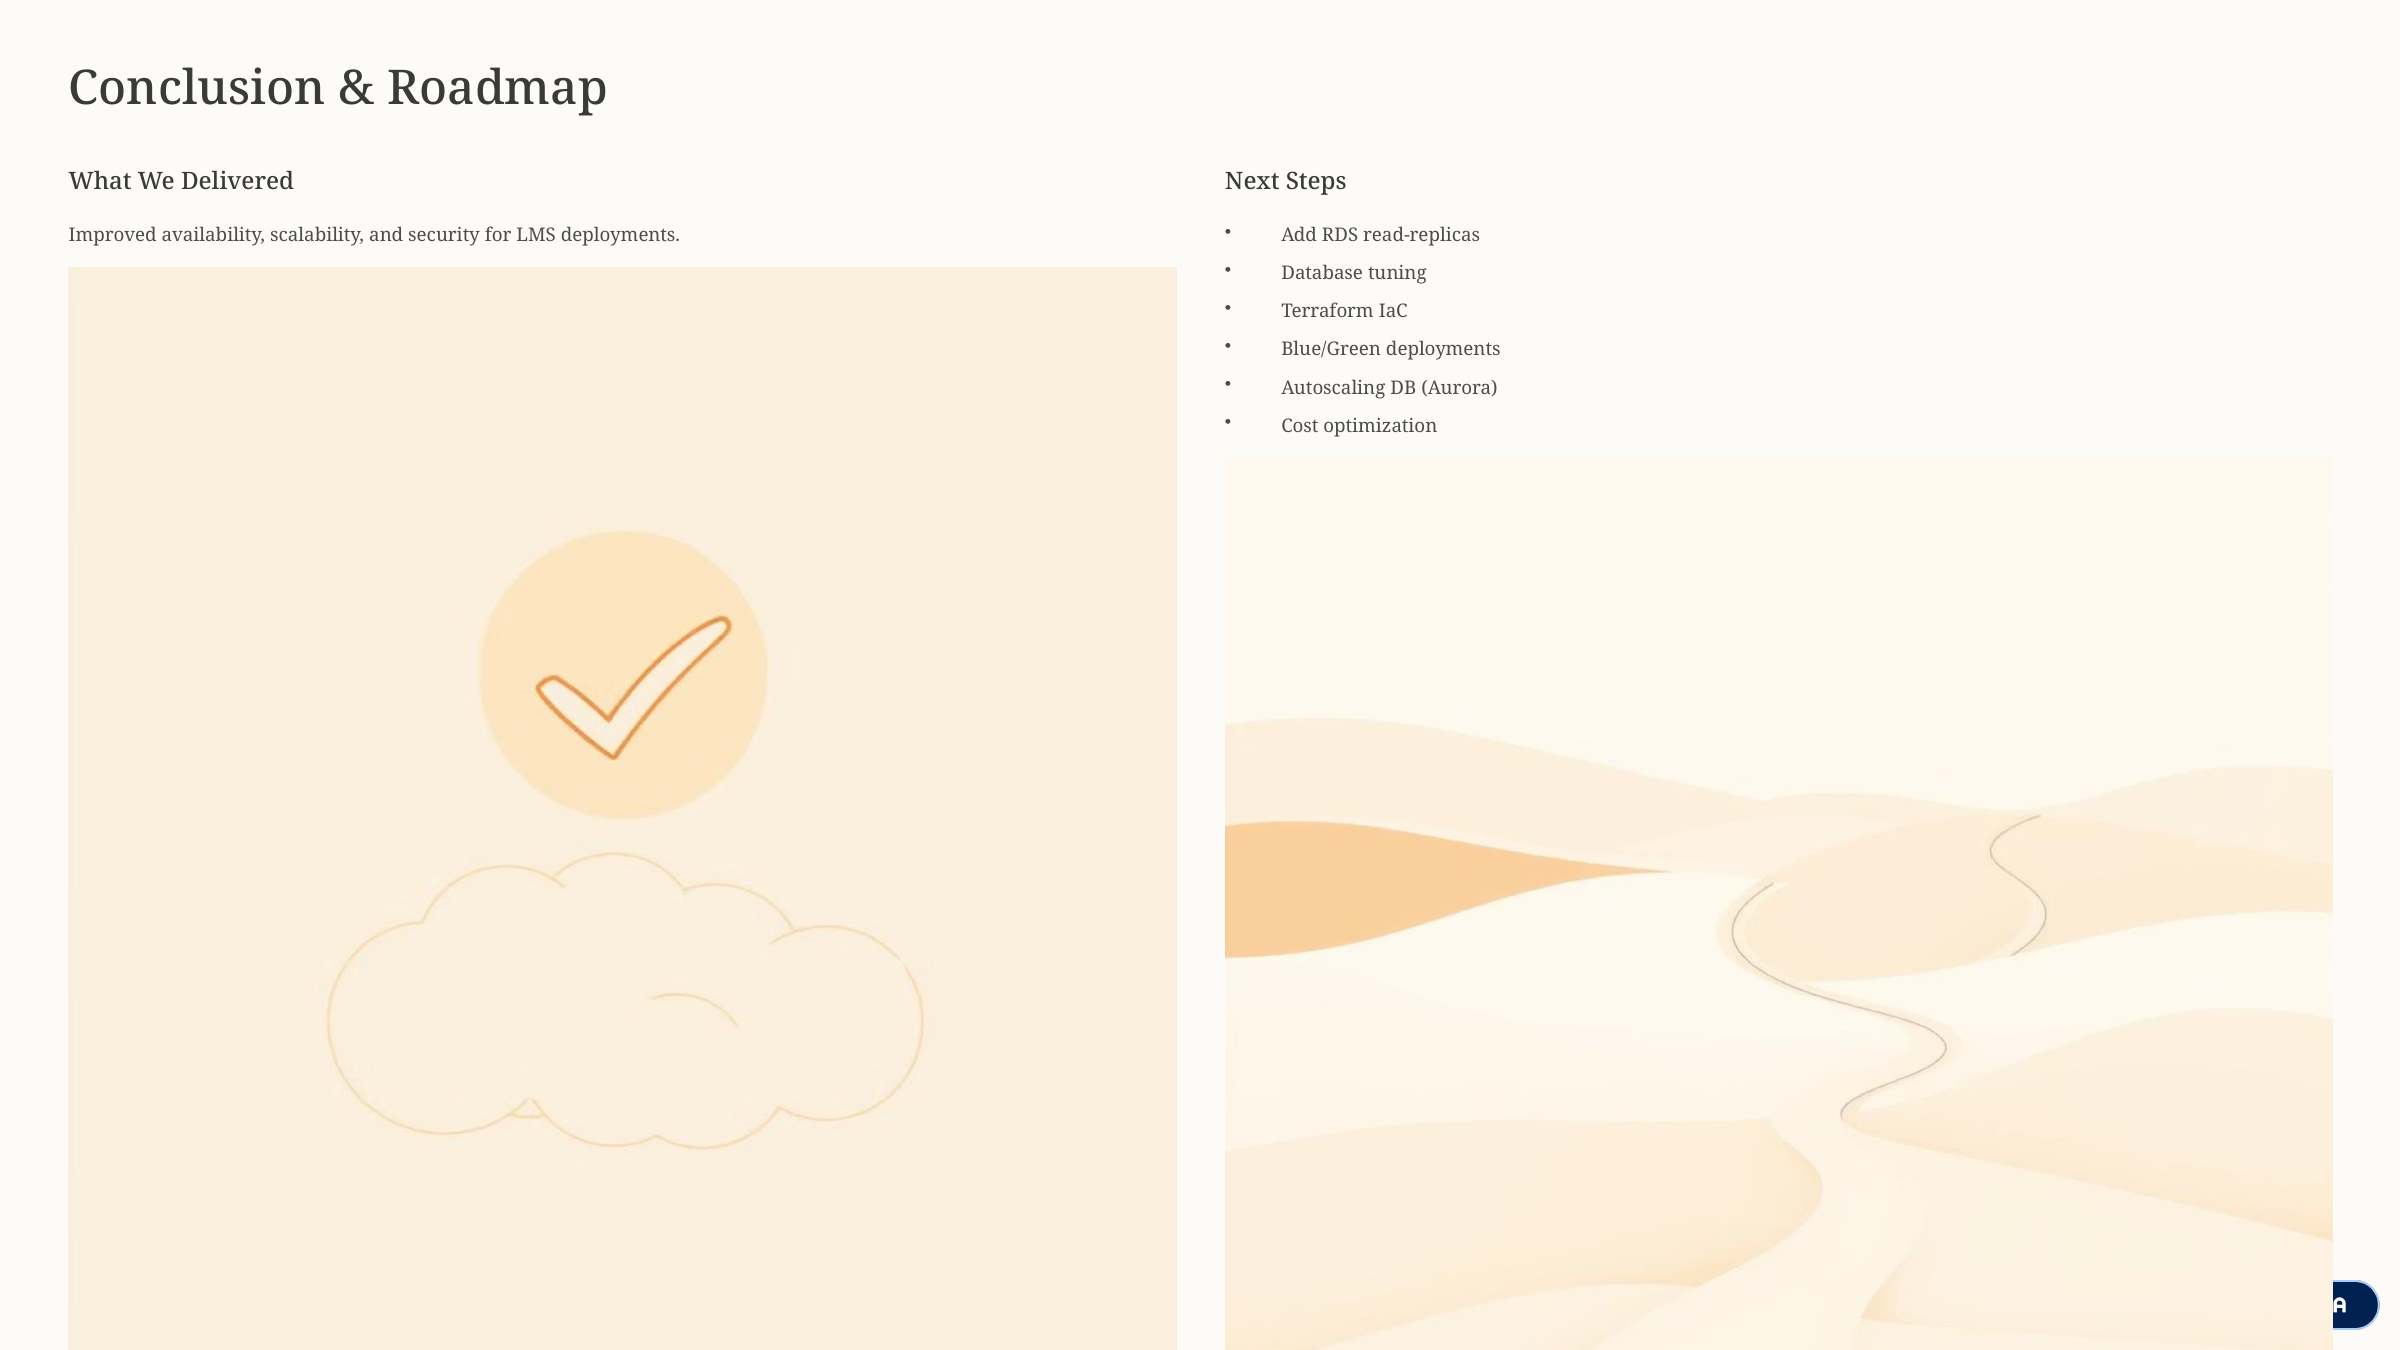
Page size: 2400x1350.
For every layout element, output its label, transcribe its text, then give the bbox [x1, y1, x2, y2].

picture [1225, 457, 2389, 1350]
text_box Next Steps [1225, 163, 1470, 195]
text_box What We Delivered [68, 163, 313, 195]
text_box Cost optimization [1225, 404, 2333, 436]
text_box Improved availability, scalability, and security for LMS deployments. [68, 213, 1177, 246]
text_box Database tuning [1225, 252, 2333, 284]
text_box Conclusion & Roadmap [68, 53, 619, 115]
text_box Autoscaling DB (Aurora) [1225, 366, 2333, 398]
picture [68, 267, 1177, 1350]
text_box Blue/Green deployments [1225, 328, 2333, 360]
text_box Add RDS read-replicas [1225, 213, 2333, 246]
text_box Terraform IaC [1225, 290, 2333, 322]
